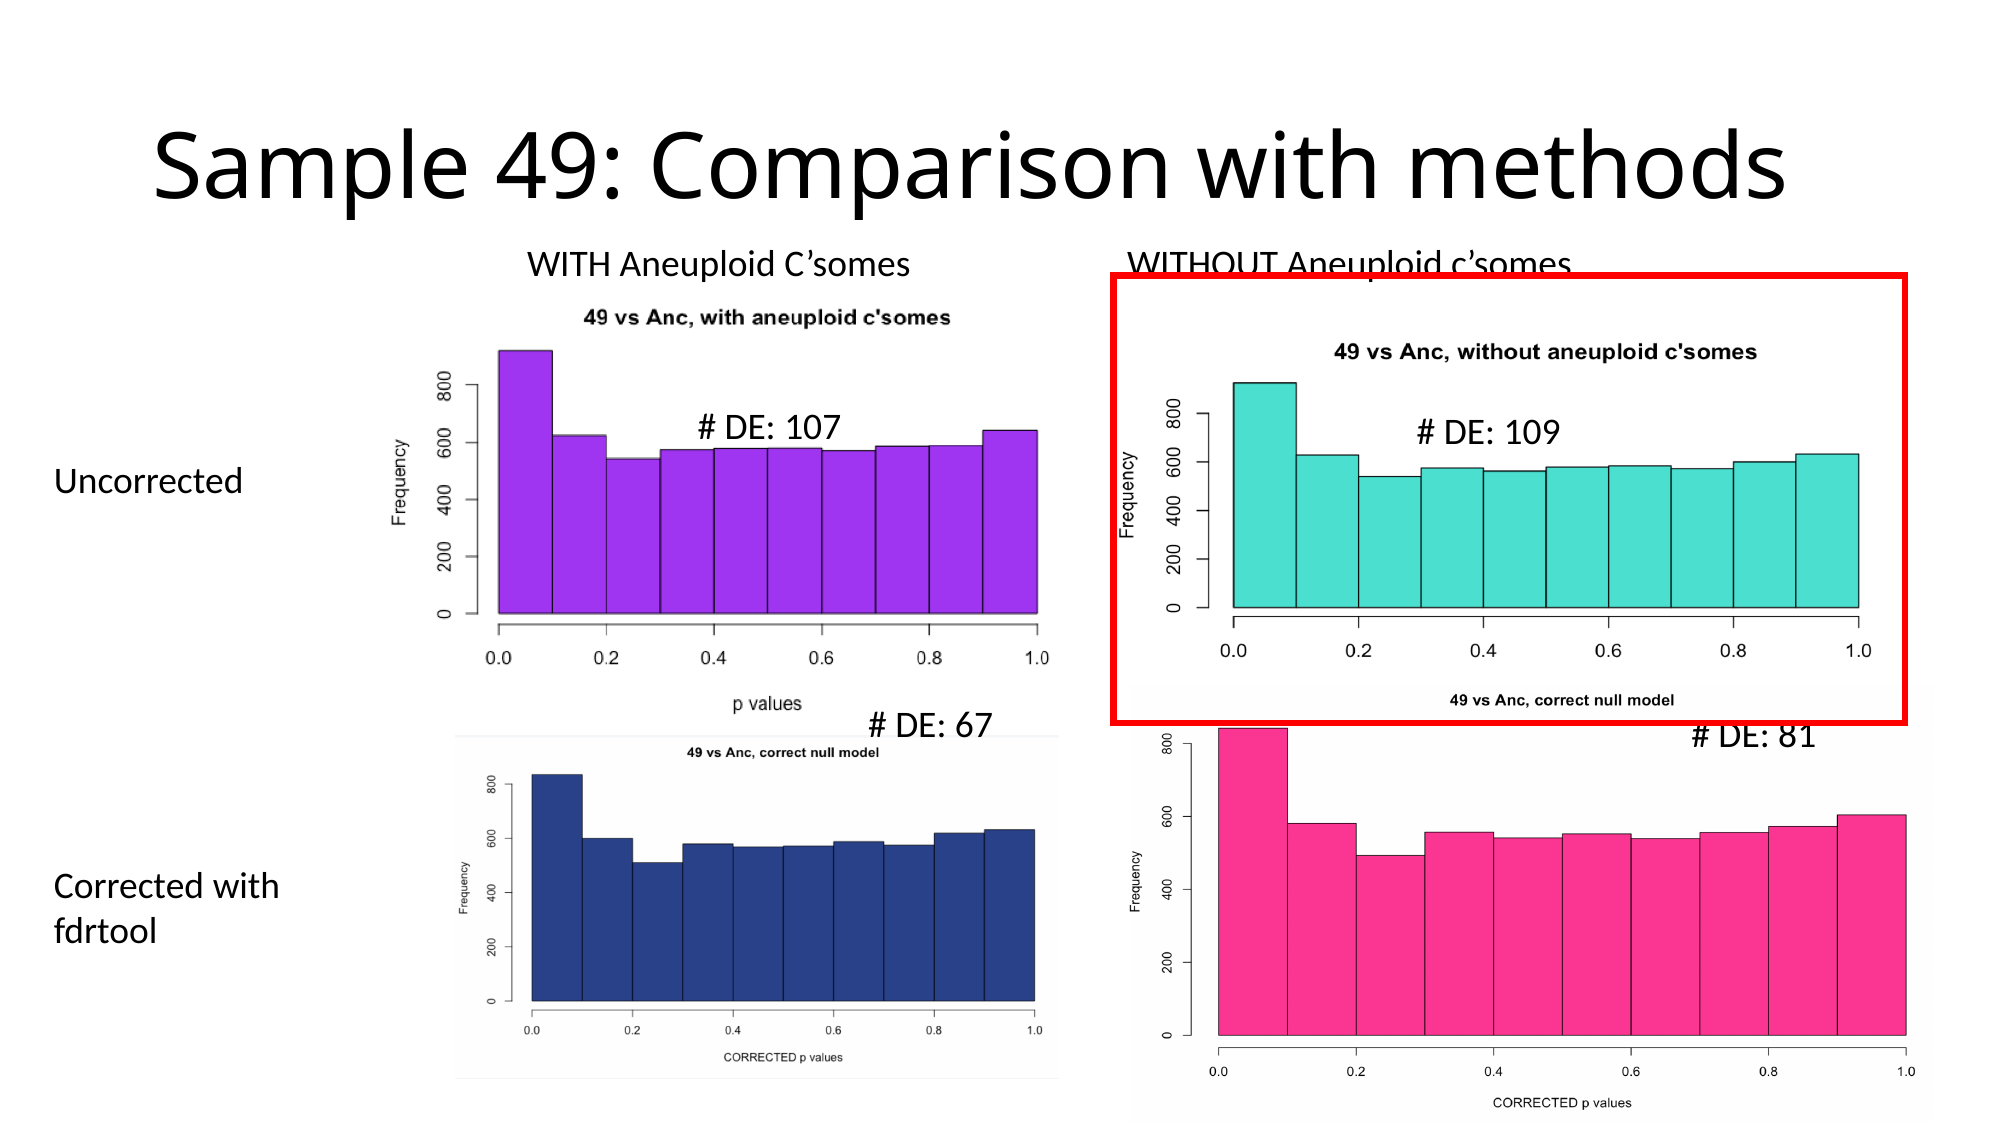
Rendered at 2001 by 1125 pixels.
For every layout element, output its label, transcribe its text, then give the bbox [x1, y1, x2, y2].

title Sample 49: Comparison with methods [137, 59, 1863, 278]
picture [454, 735, 1059, 1079]
text_box # DE: 67 [853, 721, 1009, 735]
picture [1113, 325, 1933, 1122]
text_box WITH Aneuploid C’somes WITHOUT Aneuploid c’somes [512, 231, 2000, 292]
text_box [1113, 275, 1906, 685]
text_box Uncorrected Corrected with fdrtool [39, 448, 300, 959]
picture [389, 292, 1074, 721]
